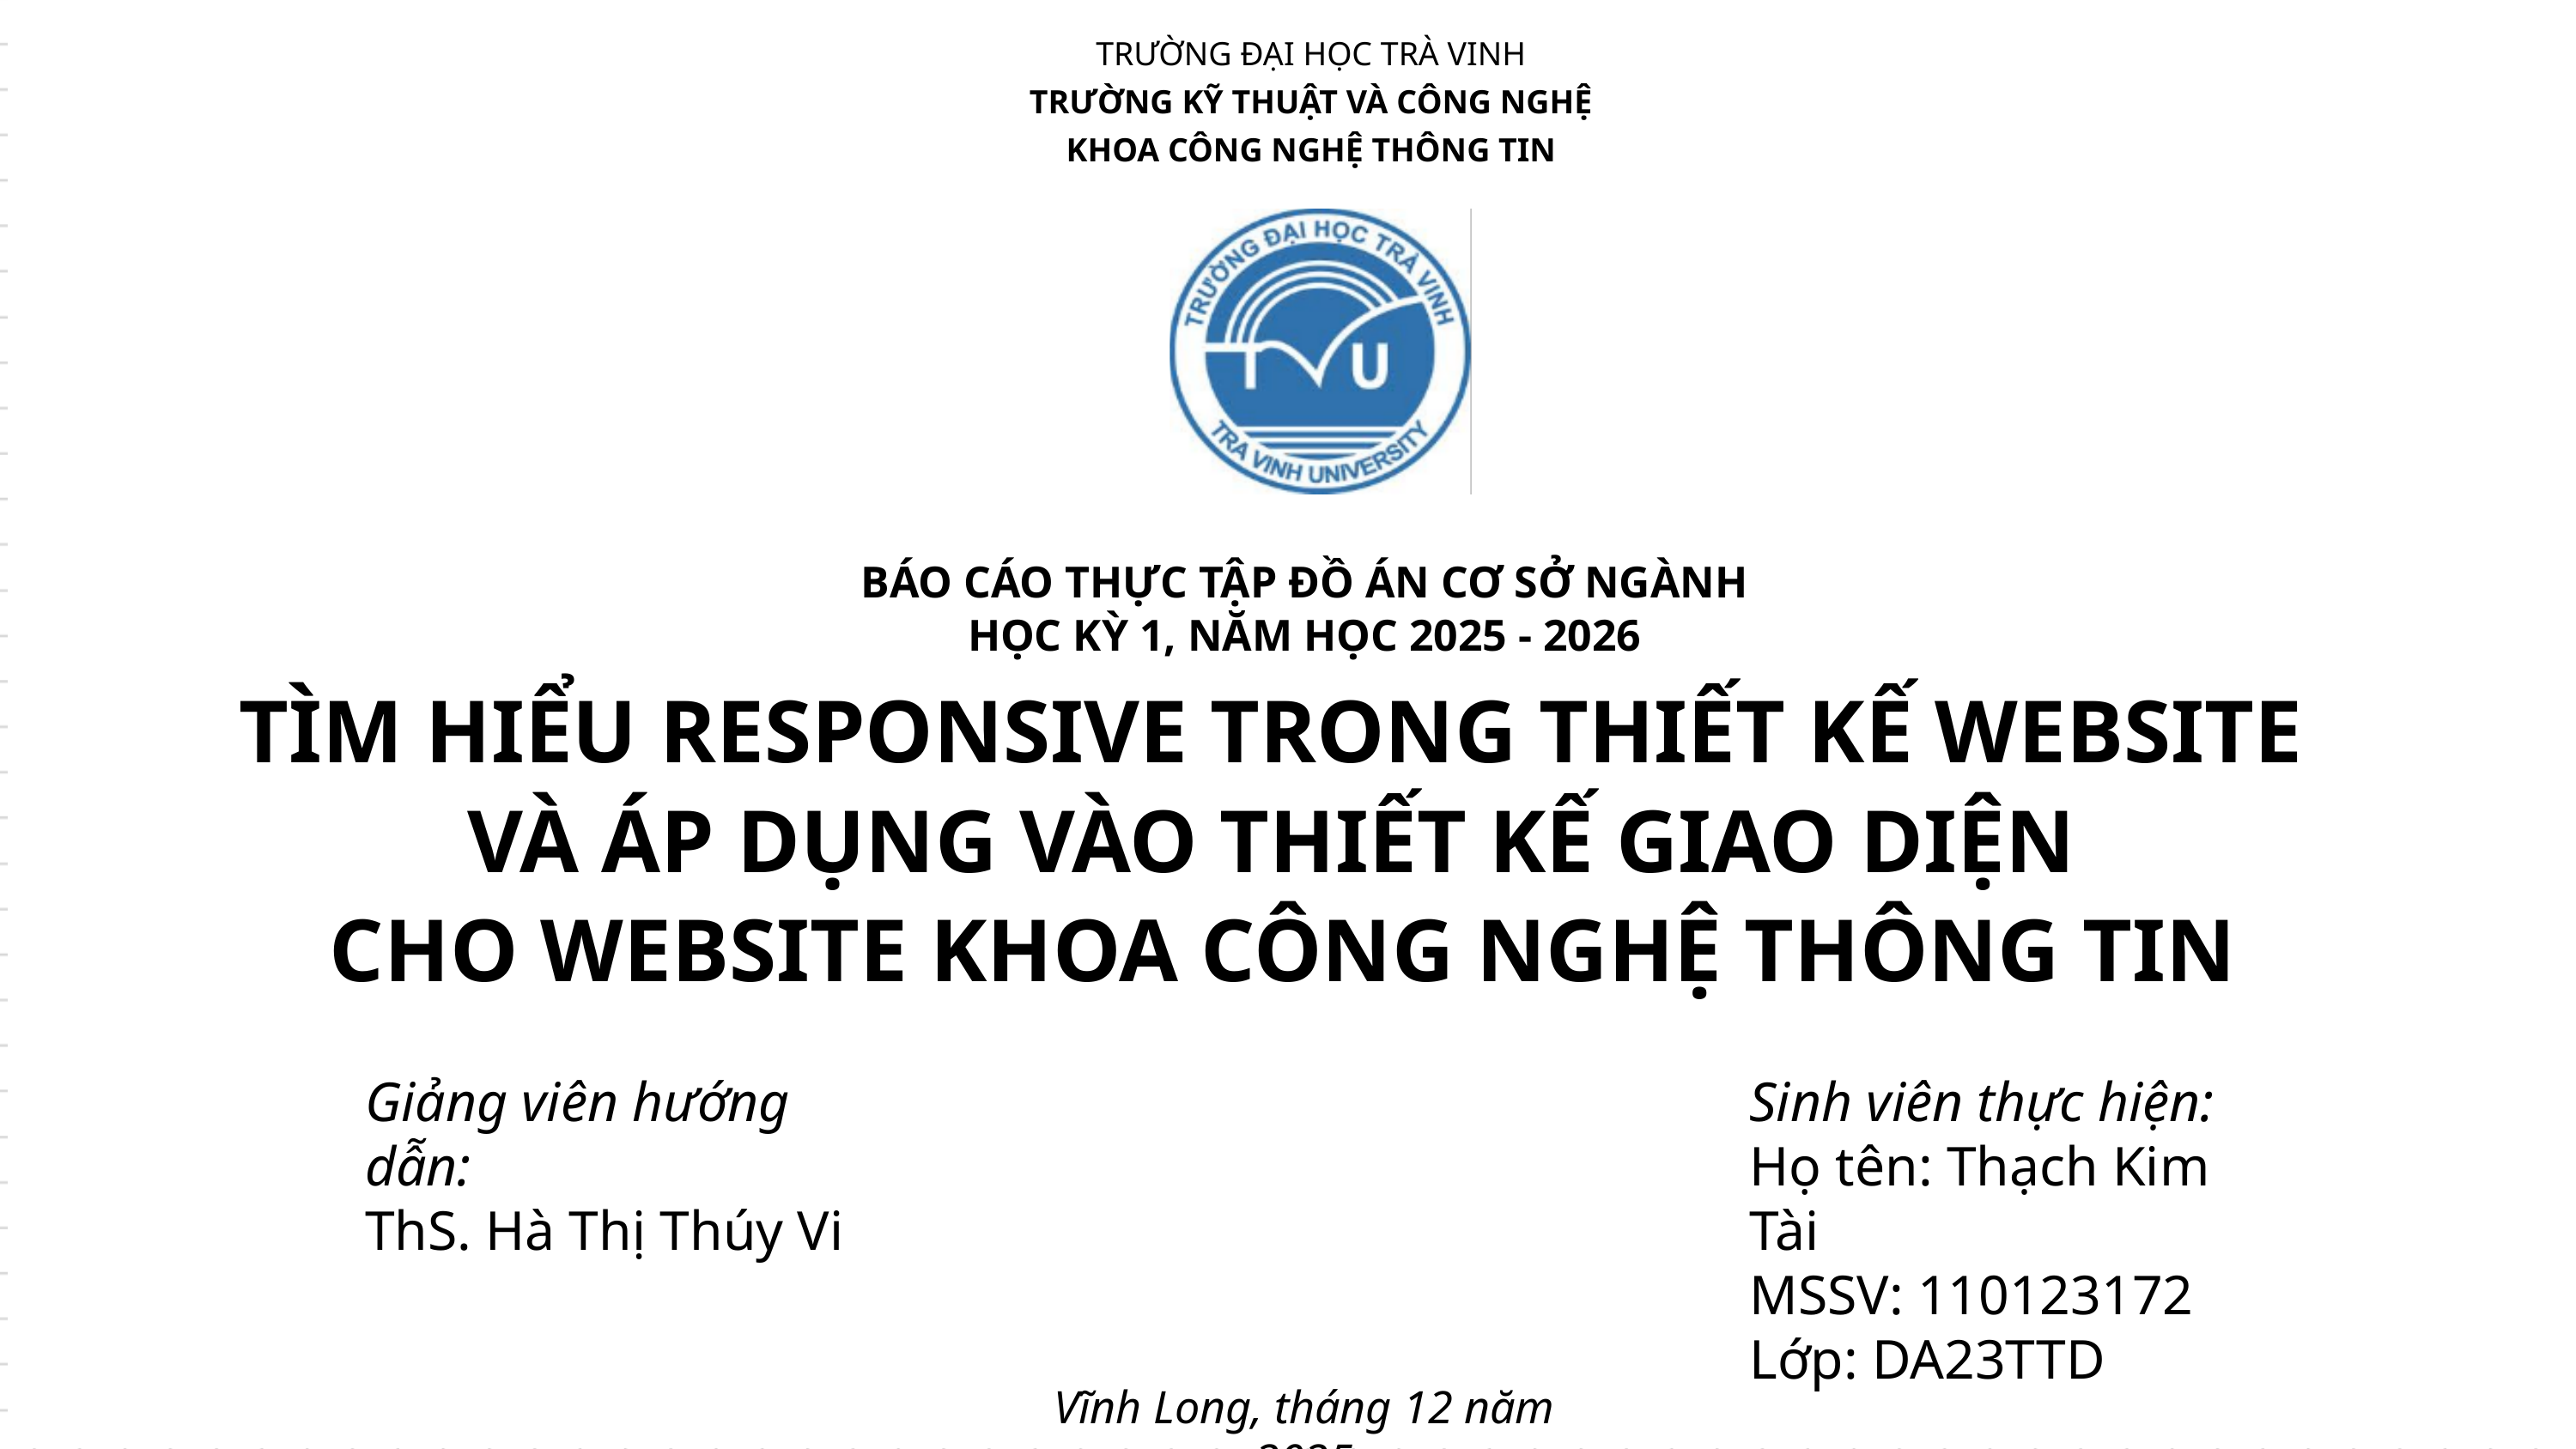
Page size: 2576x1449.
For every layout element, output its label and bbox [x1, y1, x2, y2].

text_box [8, 0, 2576, 1449]
